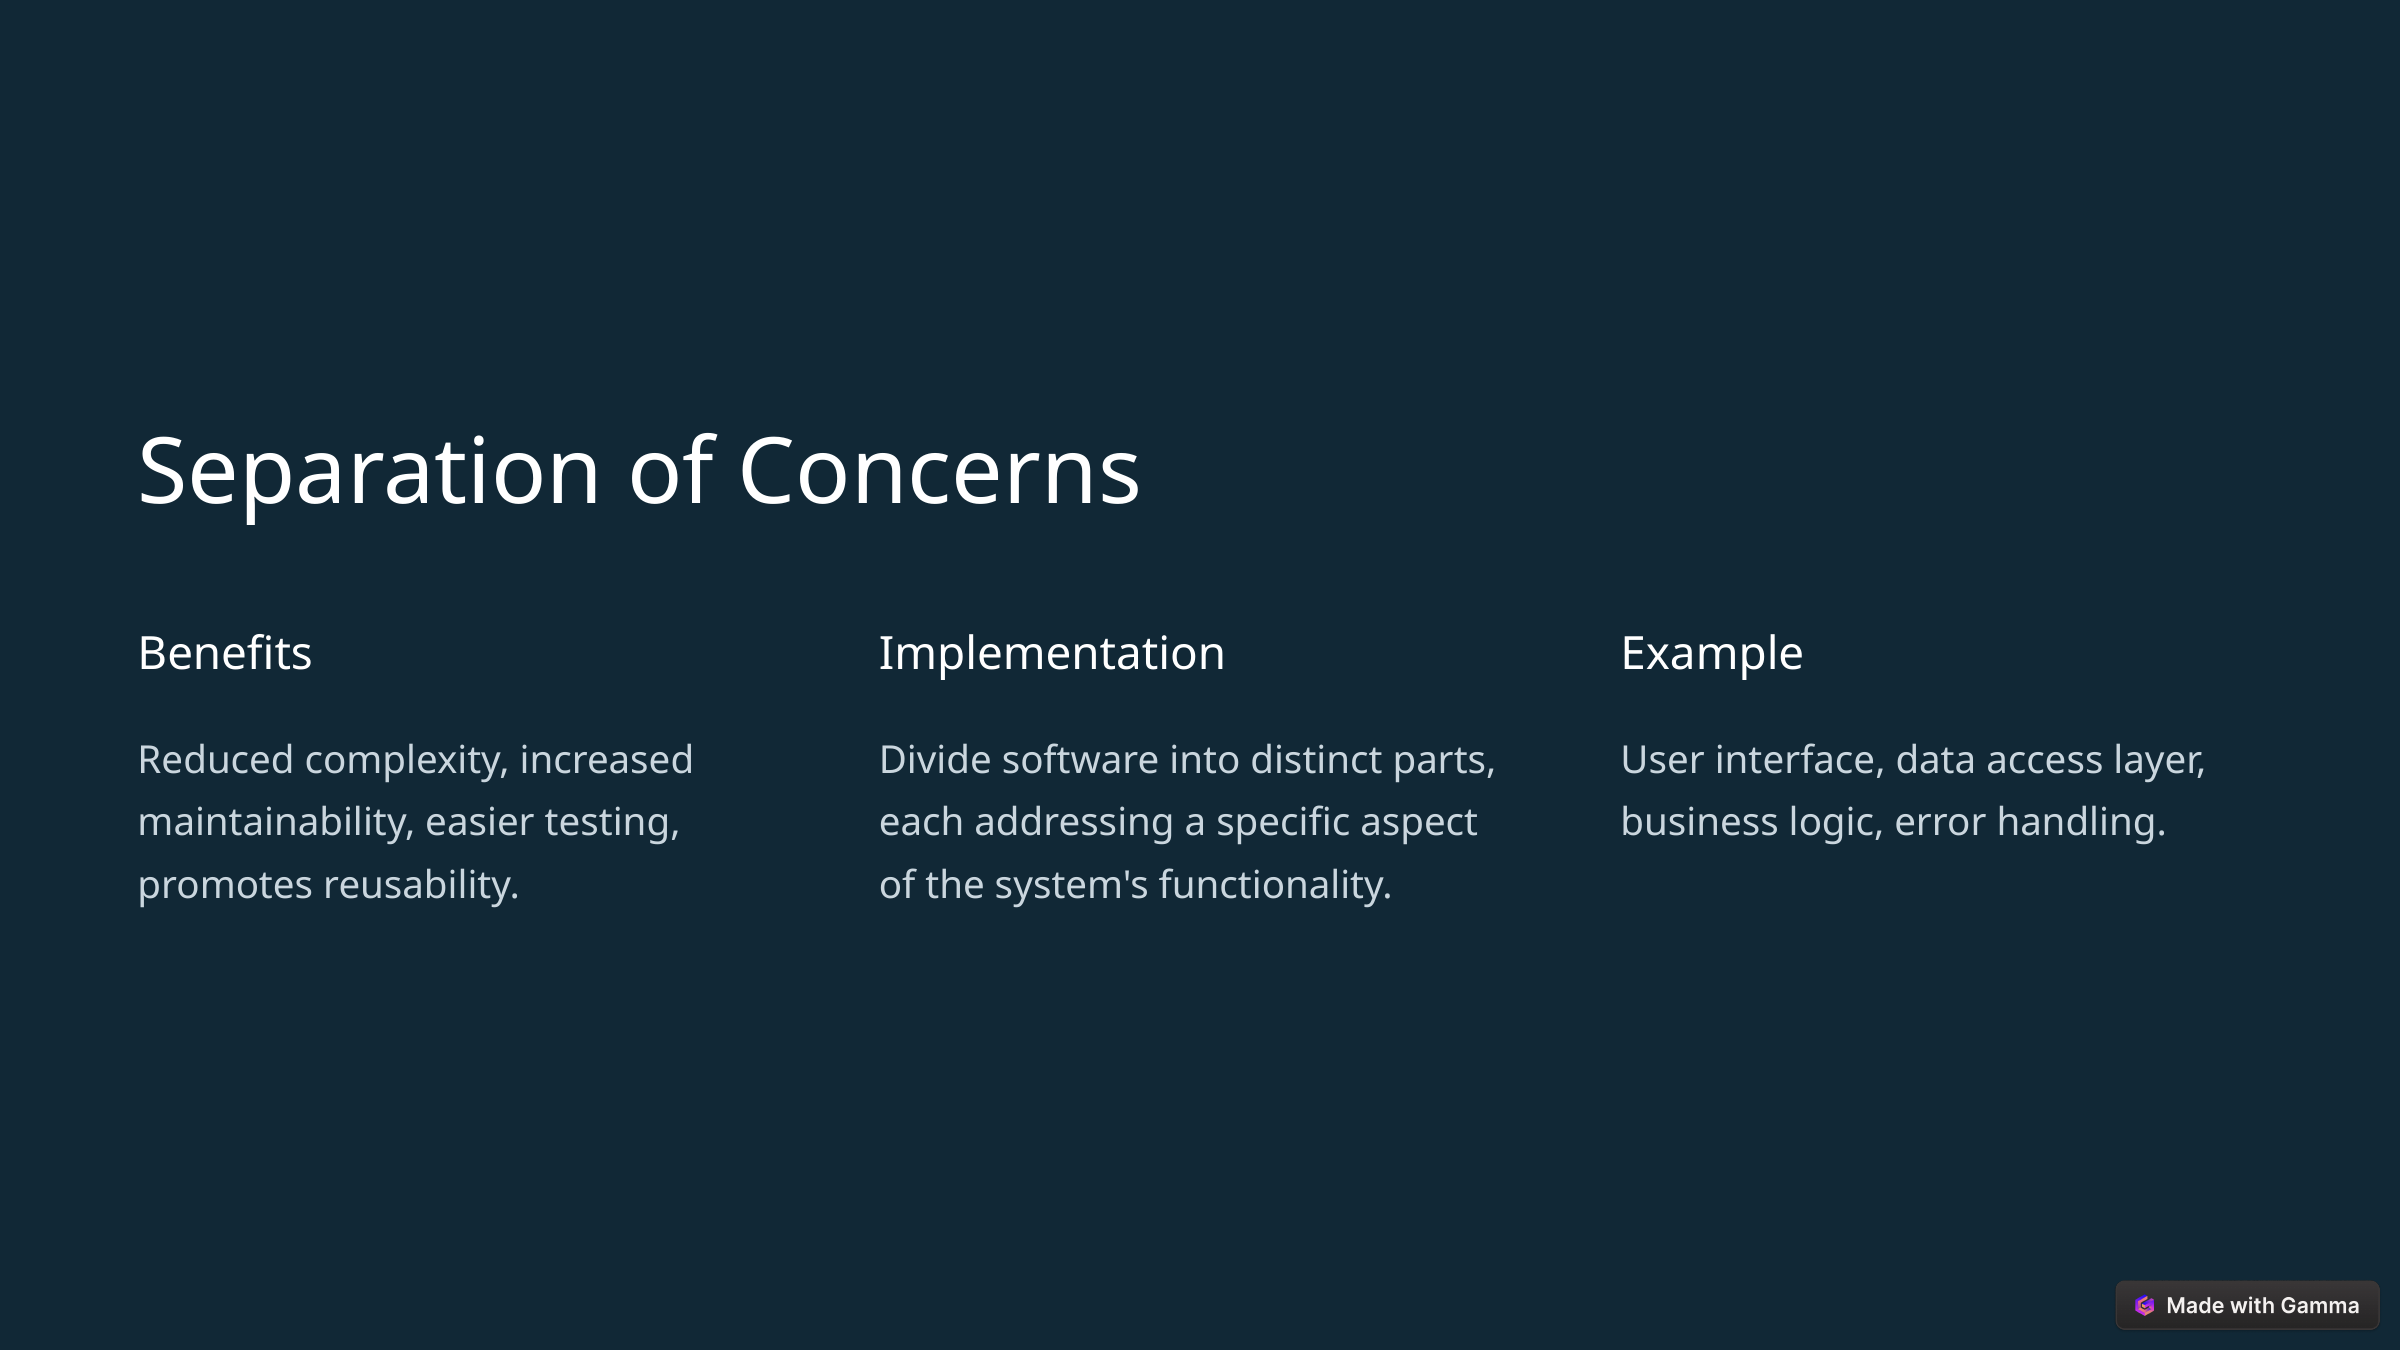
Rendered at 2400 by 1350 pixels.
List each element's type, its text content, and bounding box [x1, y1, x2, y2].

text_box Reduced complexity, increased maintainability, easier testing, promotes reusability. [137, 718, 782, 907]
text_box User interface, data access layer, business logic, error handling. [1620, 718, 2265, 844]
picture [2106, 1271, 2389, 1339]
text_box Divide software into distinct parts, each addressing a specific aspect of the system's functionality. [878, 718, 1524, 907]
text_box Example [1620, 621, 2083, 680]
text_box Separation of Concerns [137, 407, 1456, 524]
text_box Benefits [137, 621, 600, 680]
text_box Implementation [878, 621, 1341, 680]
